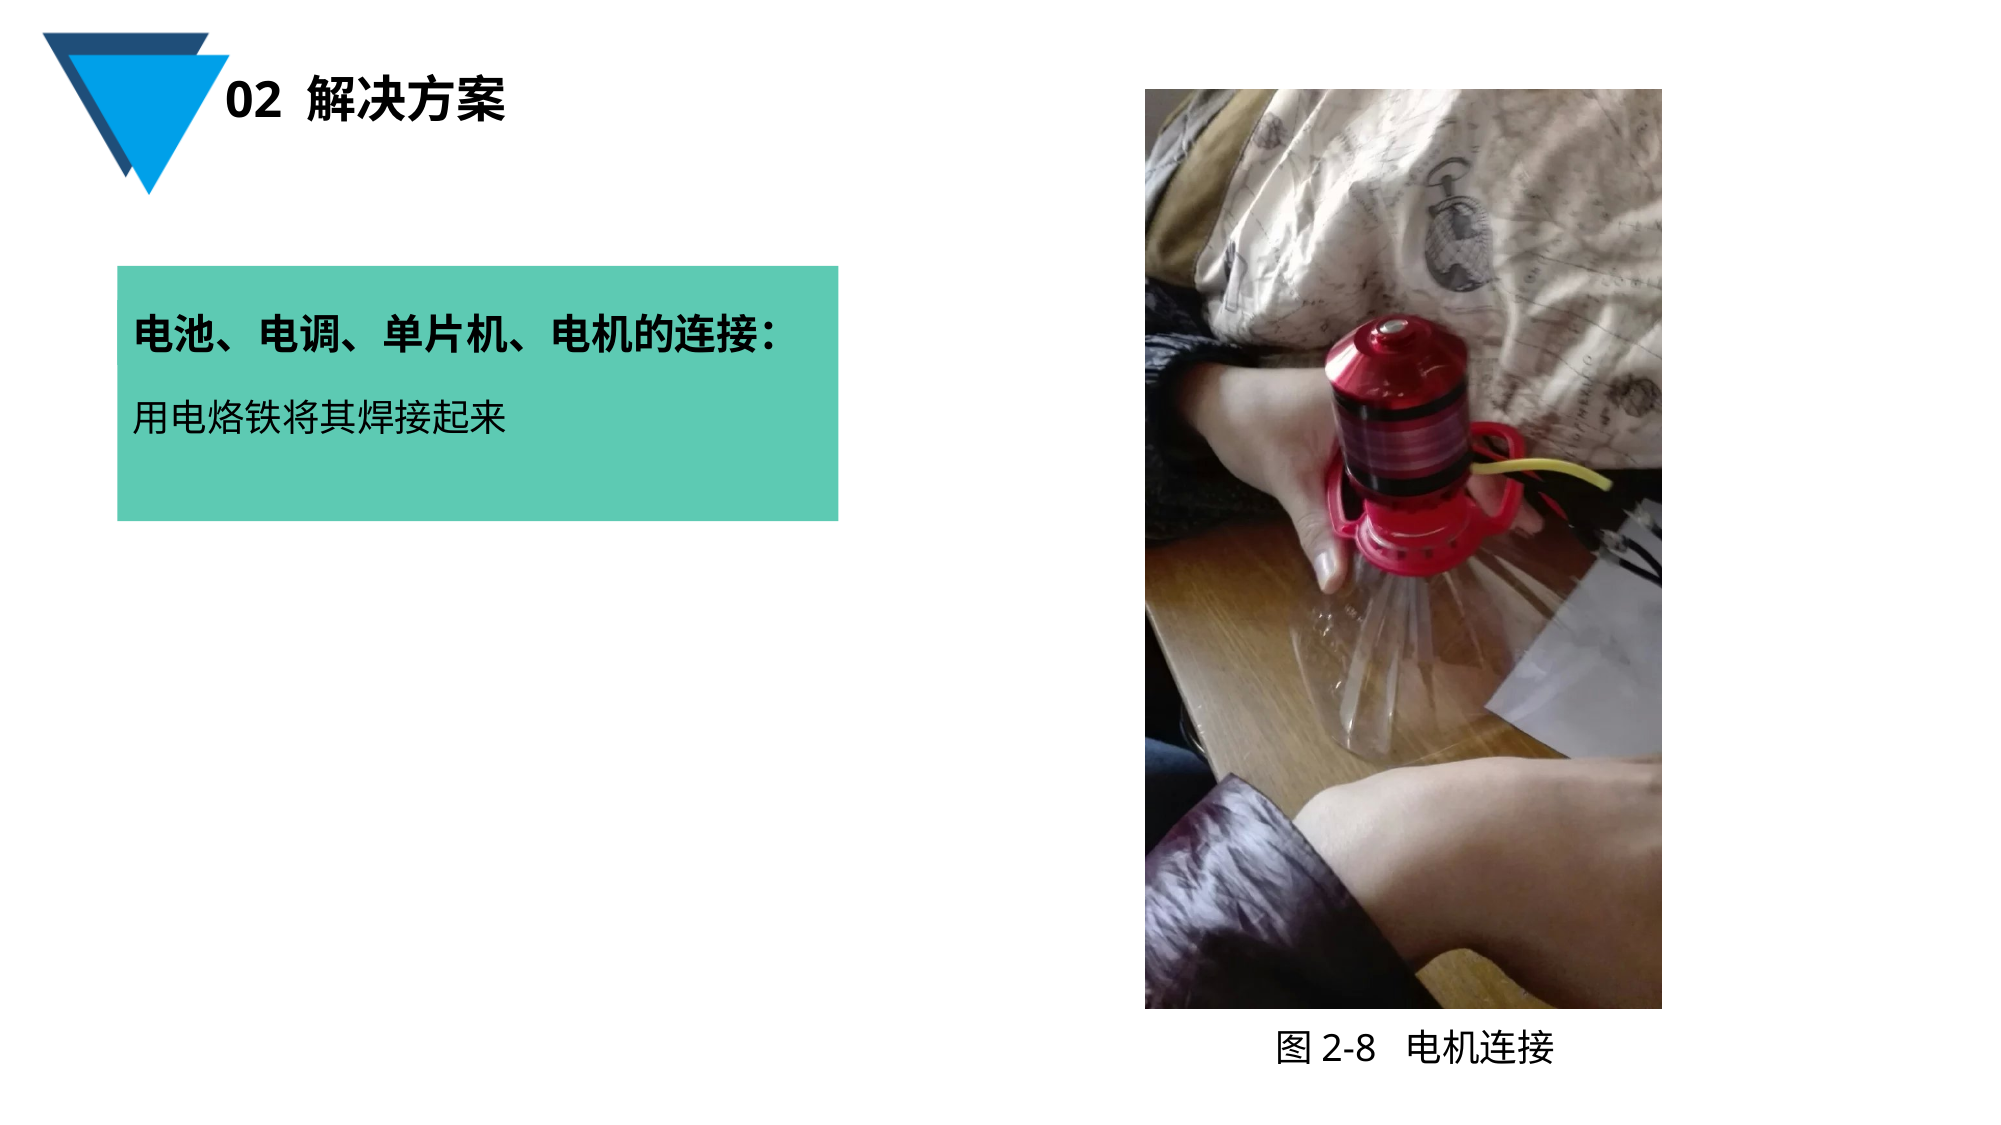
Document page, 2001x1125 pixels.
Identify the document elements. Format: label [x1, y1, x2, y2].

text_box [117, 265, 839, 522]
picture [0, 0, 2000, 1125]
